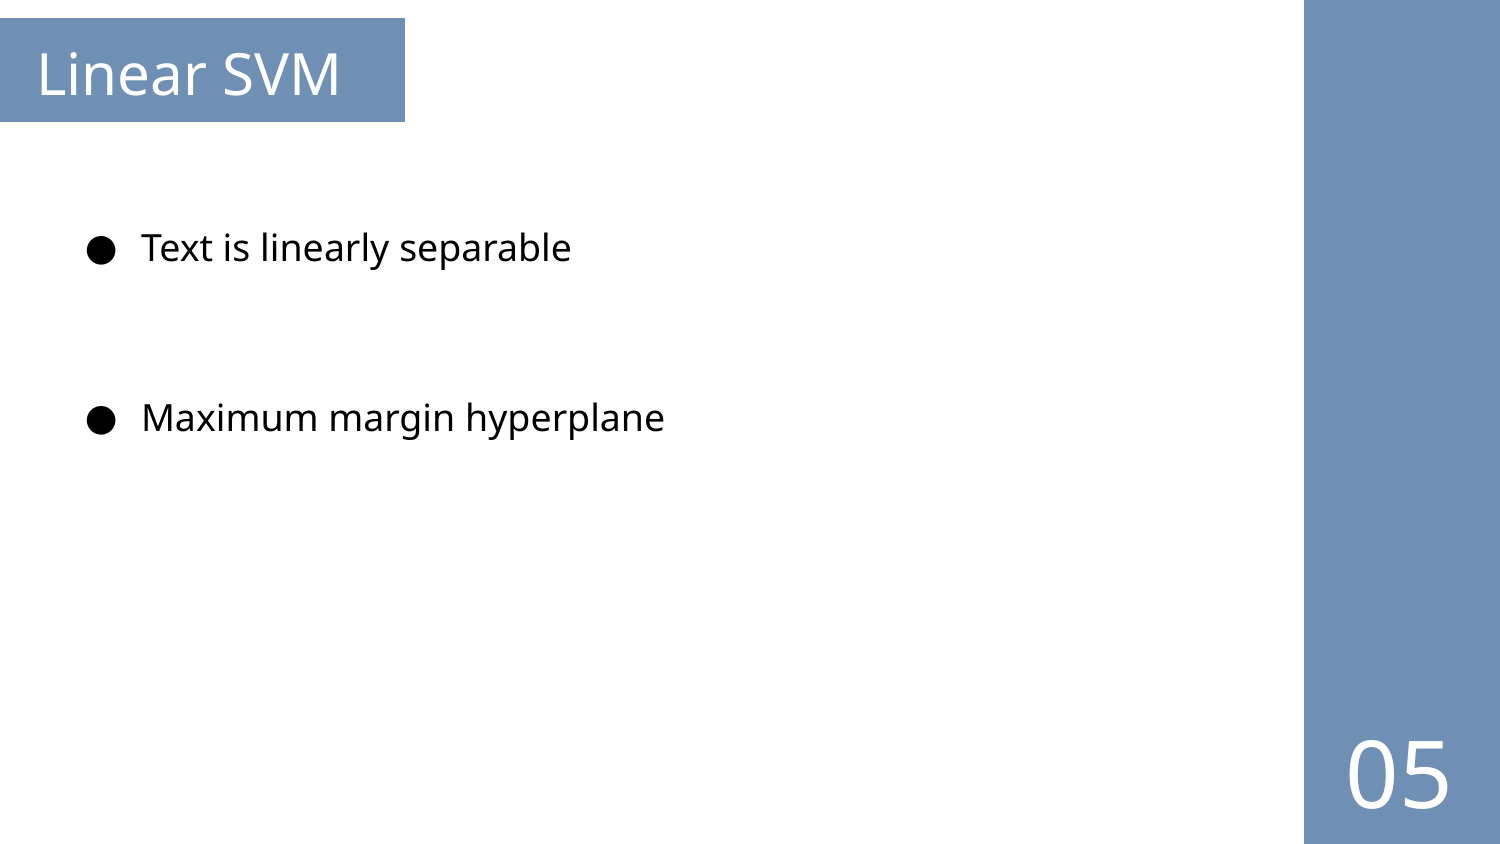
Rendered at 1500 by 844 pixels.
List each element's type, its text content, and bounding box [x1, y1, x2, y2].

picture [0, 17, 405, 122]
picture [1304, 0, 1500, 844]
text_box Text is linearly separable Maximum margin hyperplane [51, 201, 1299, 550]
